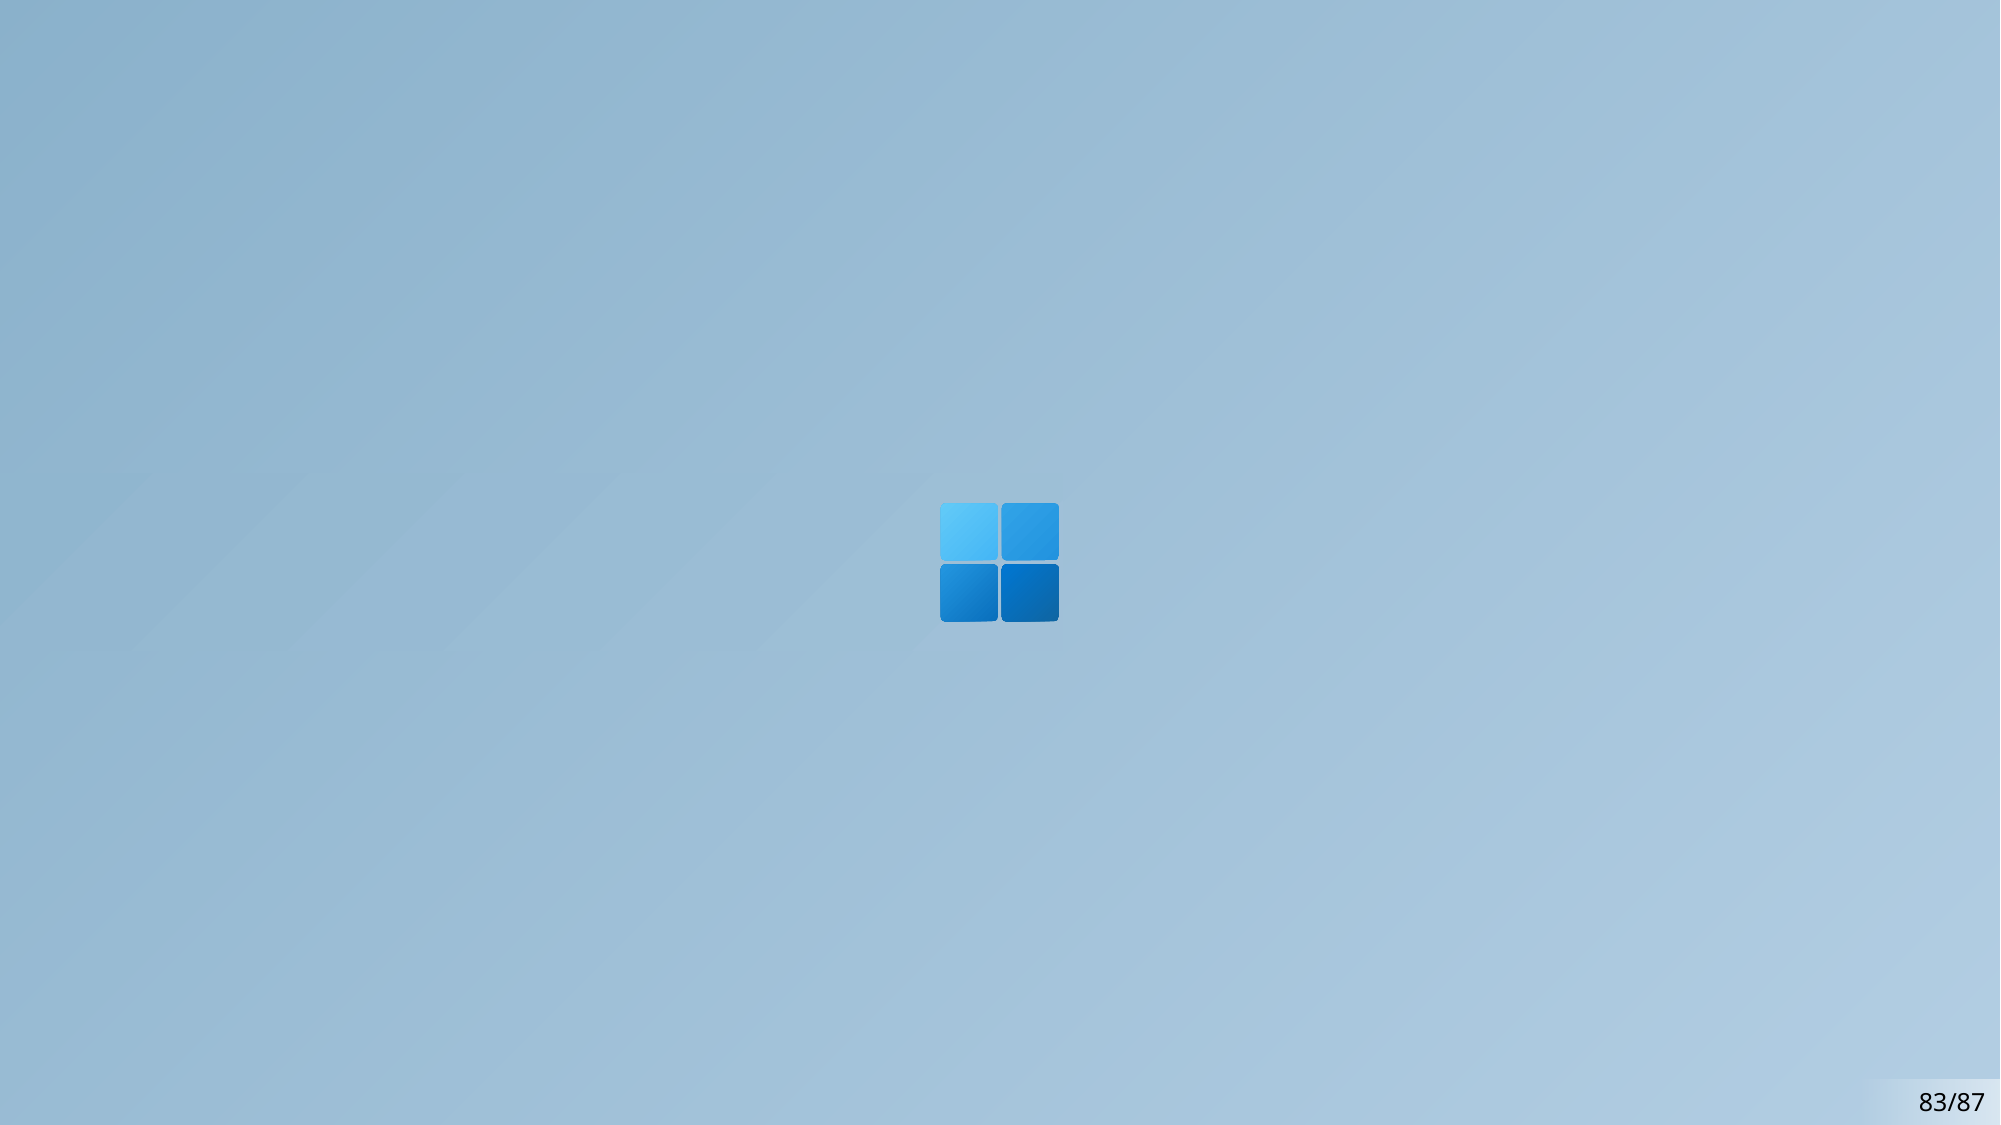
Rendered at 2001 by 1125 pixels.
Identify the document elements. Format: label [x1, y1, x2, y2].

text_box [1000, 502, 1061, 562]
text_box [0, 473, 1064, 652]
text_box [939, 502, 999, 562]
text_box [939, 563, 999, 623]
text_box [1000, 563, 1061, 623]
